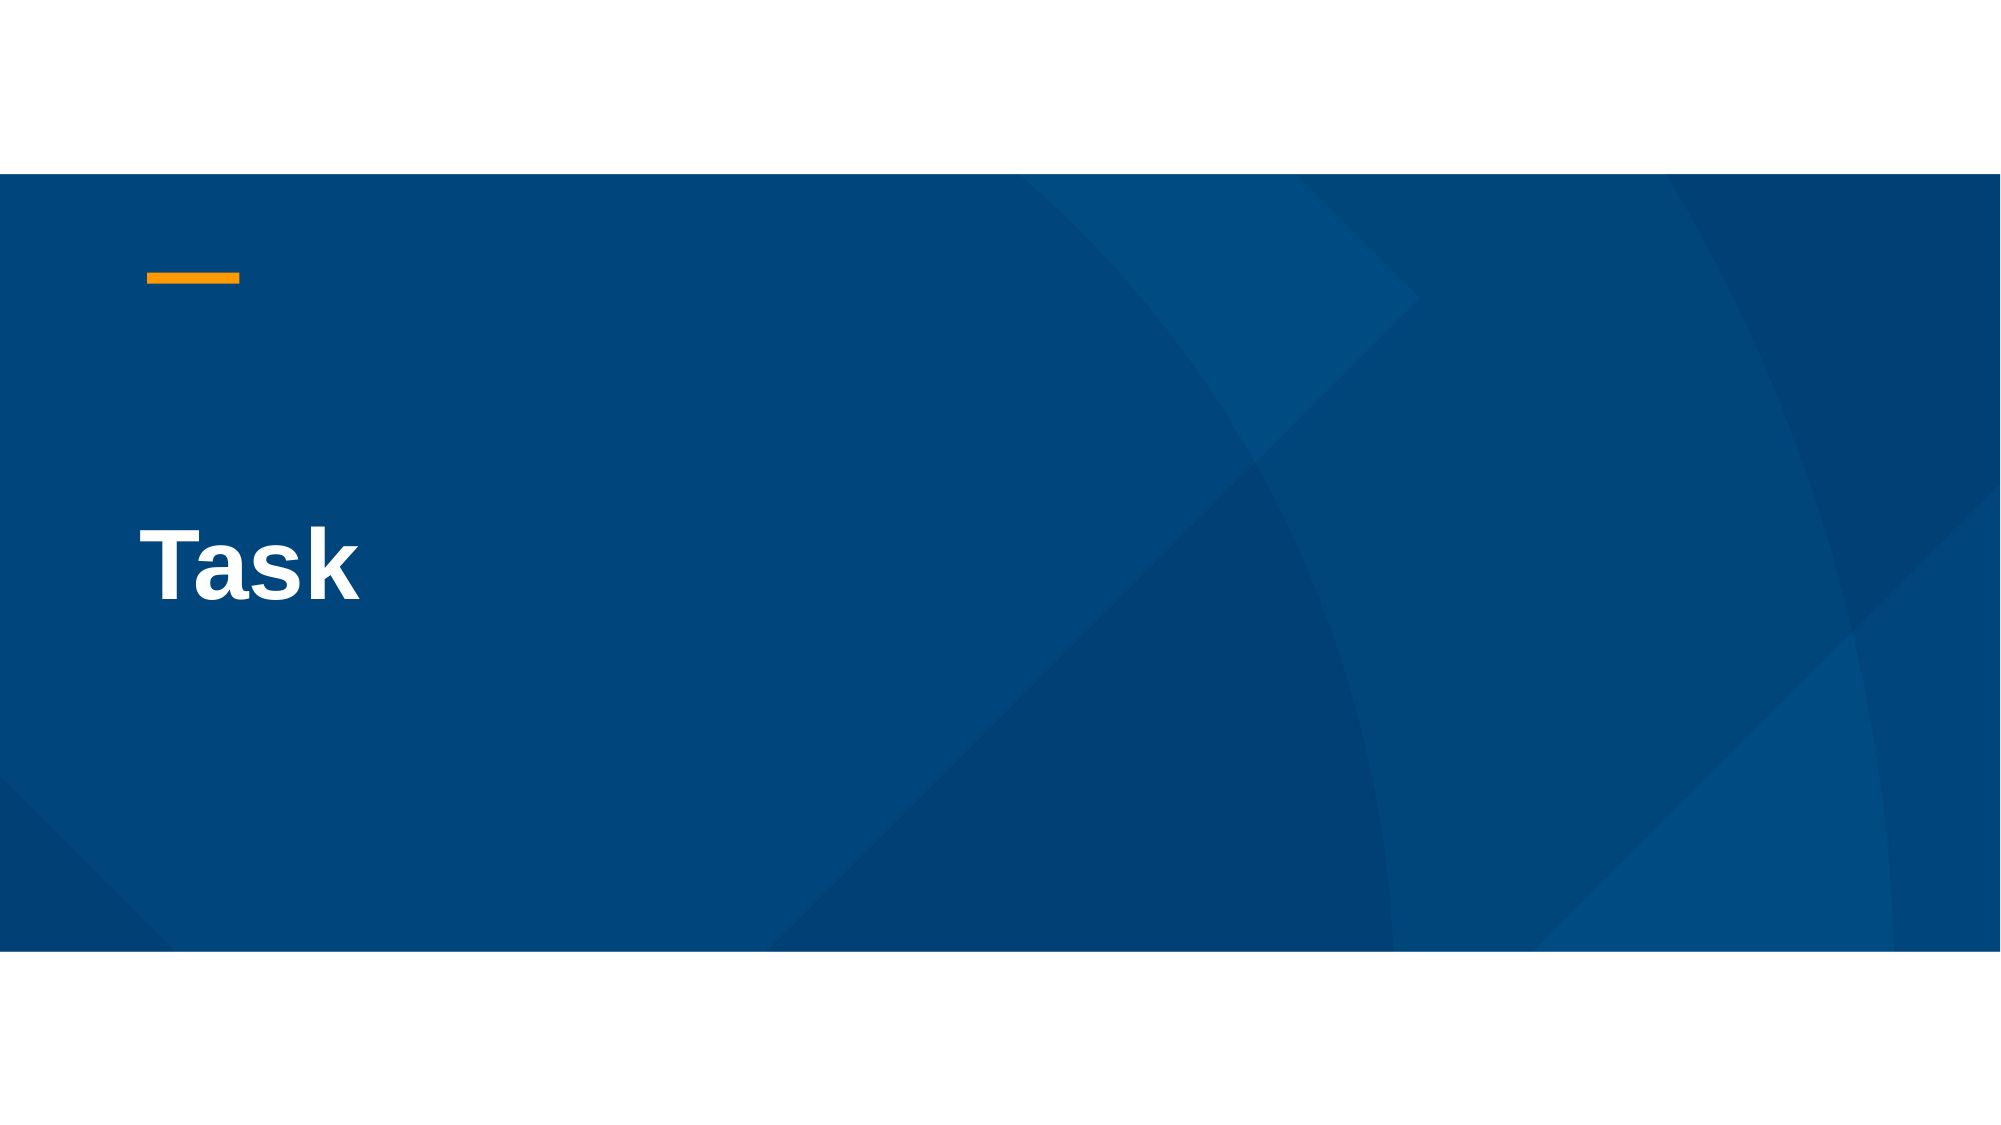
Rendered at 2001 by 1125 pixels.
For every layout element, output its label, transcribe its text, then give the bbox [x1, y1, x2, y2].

picture [0, 0, 2001, 1125]
title Task [124, 362, 1095, 773]
